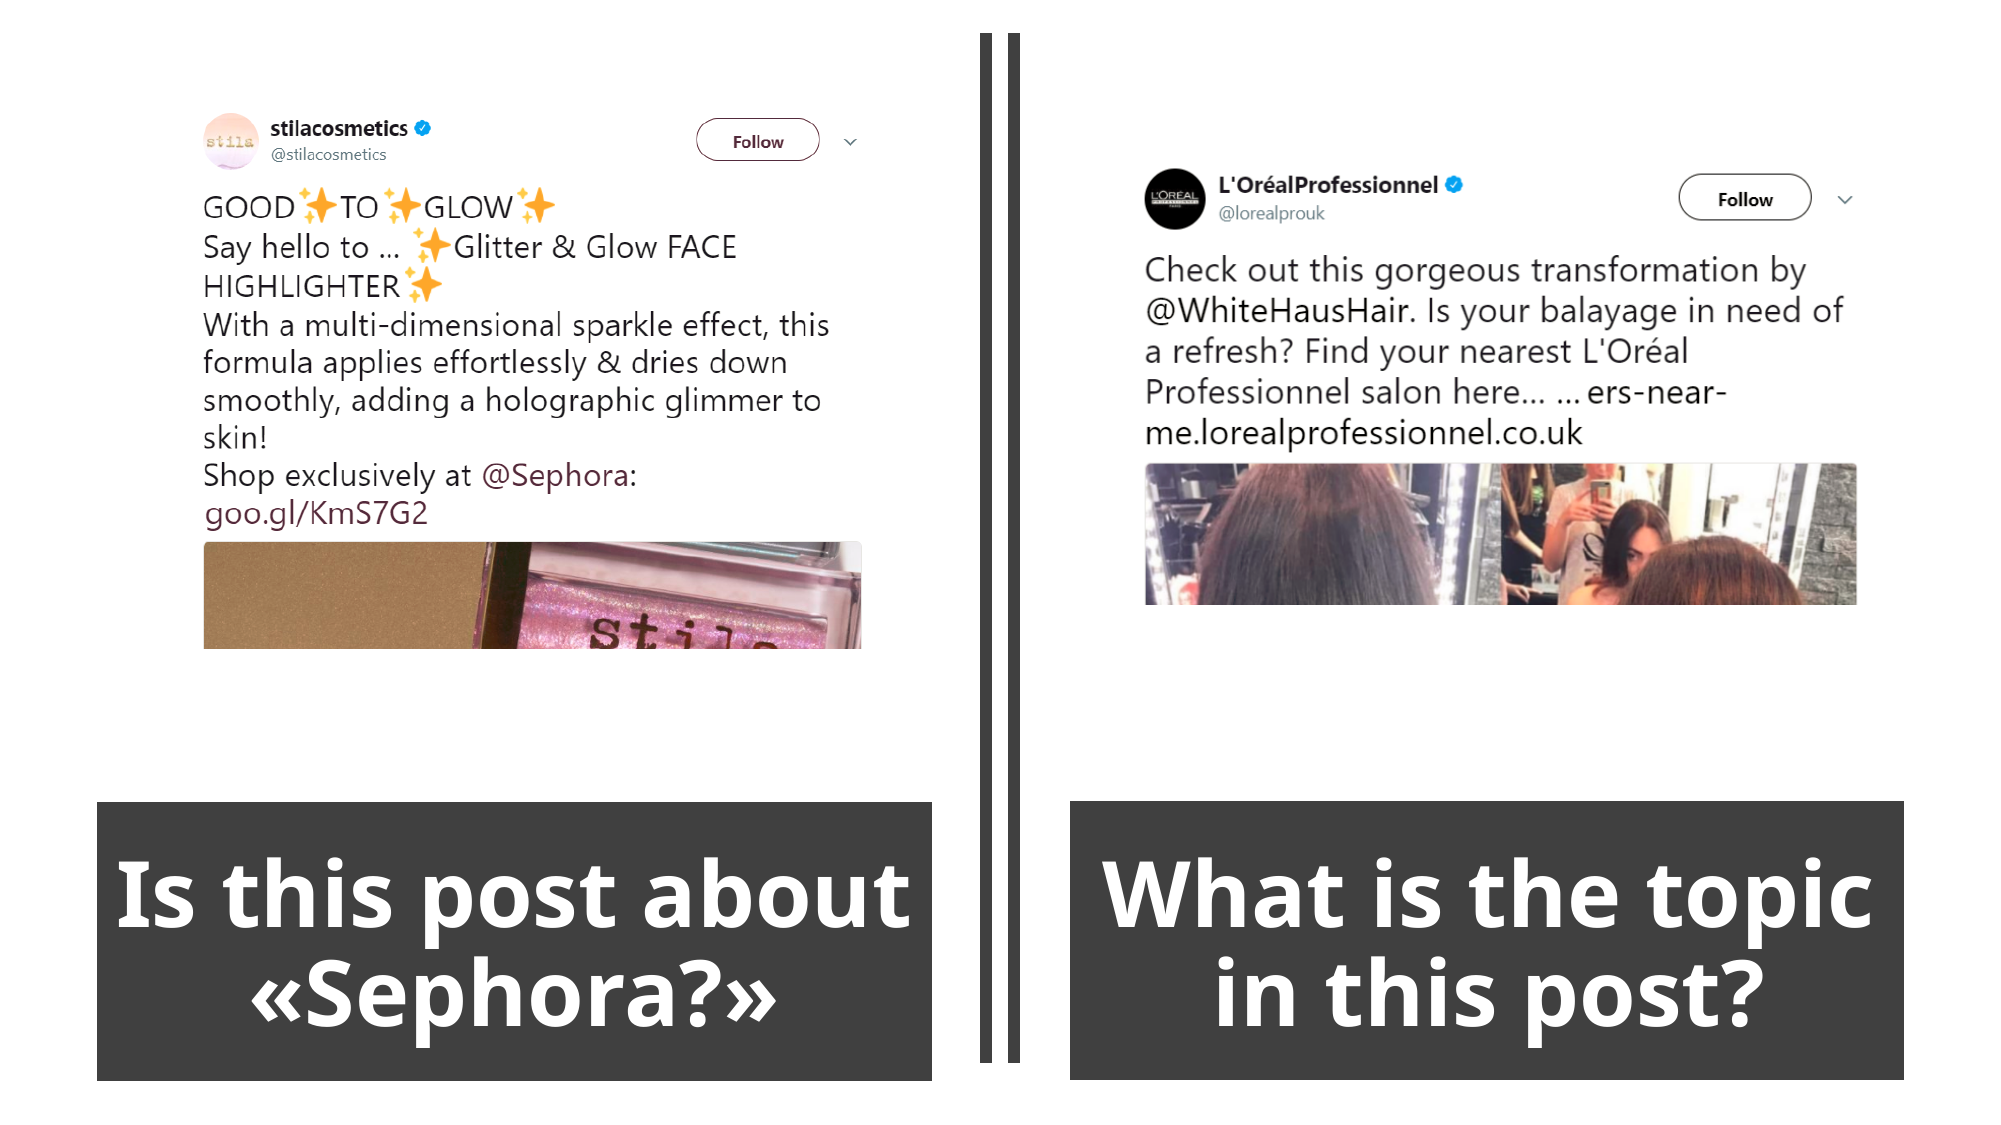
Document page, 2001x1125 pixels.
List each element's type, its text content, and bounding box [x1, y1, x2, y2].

text_box [95, 800, 934, 1083]
text_box [1068, 799, 1907, 1082]
picture [1101, 137, 1895, 605]
text_box What is the topic in this post? [1070, 833, 1907, 1054]
title Is this post about «Sephora?» [96, 826, 933, 1054]
picture [175, 93, 881, 649]
